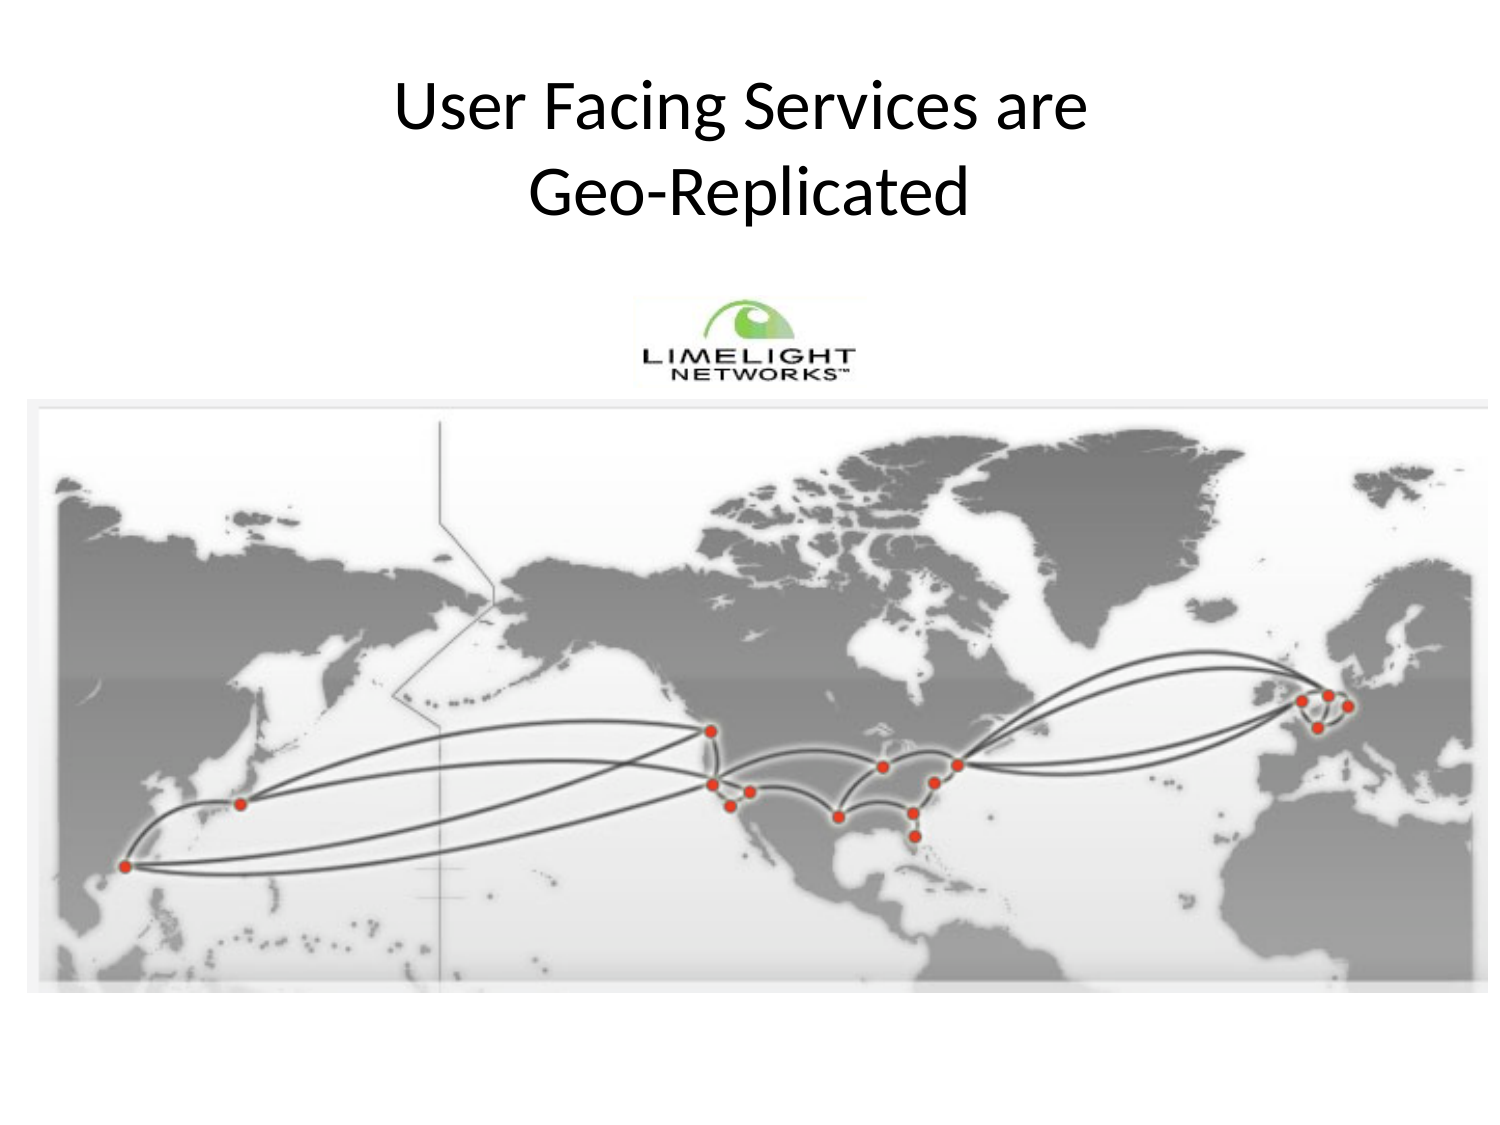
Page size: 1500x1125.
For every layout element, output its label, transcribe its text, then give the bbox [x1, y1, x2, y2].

picture [633, 295, 867, 388]
title User Facing Services are Geo-Replicated [75, 50, 1425, 238]
picture [27, 399, 1488, 993]
